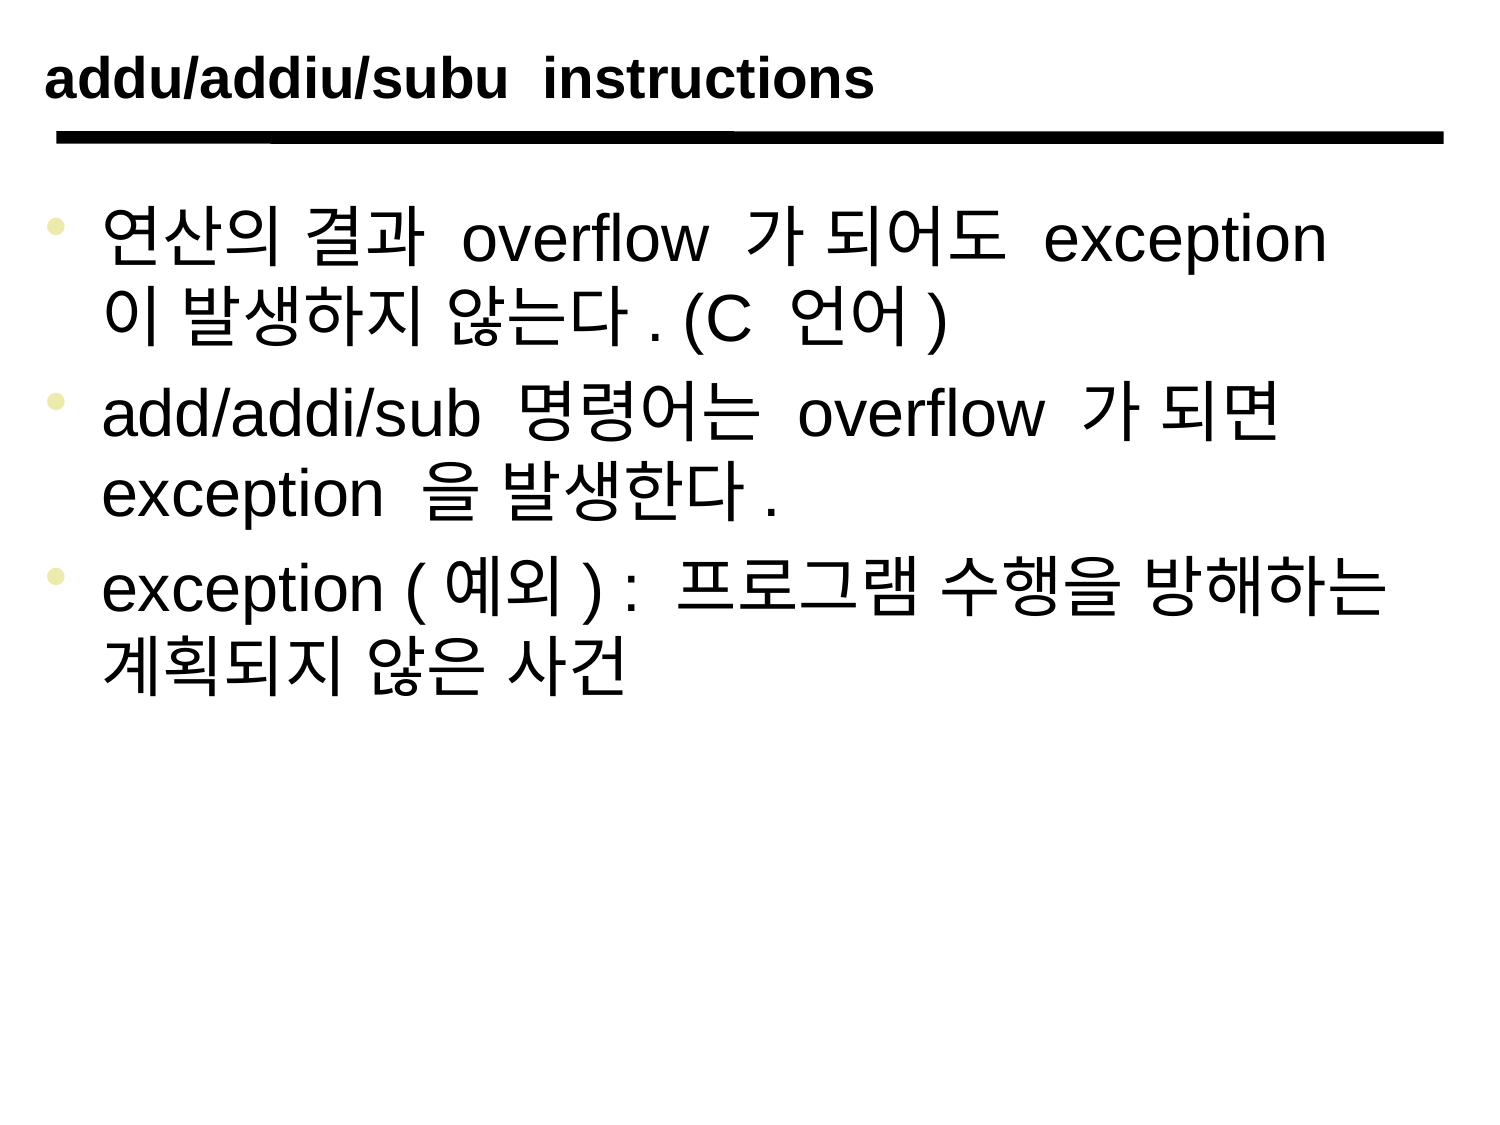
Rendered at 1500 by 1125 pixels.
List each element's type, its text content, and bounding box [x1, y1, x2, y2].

list 연산의 결과 overflow 가 되어도 exception 이 발생하지 않는다. (C 언어) add/addi/sub 명령어는 overflow 가 되면 exception 을 발생한다. exception (예외) : 프로그램 수행을 방해하는 계획되지 않은 사건 [36, 186, 1413, 972]
title addu/addiu/subu instructions [36, 24, 1288, 126]
